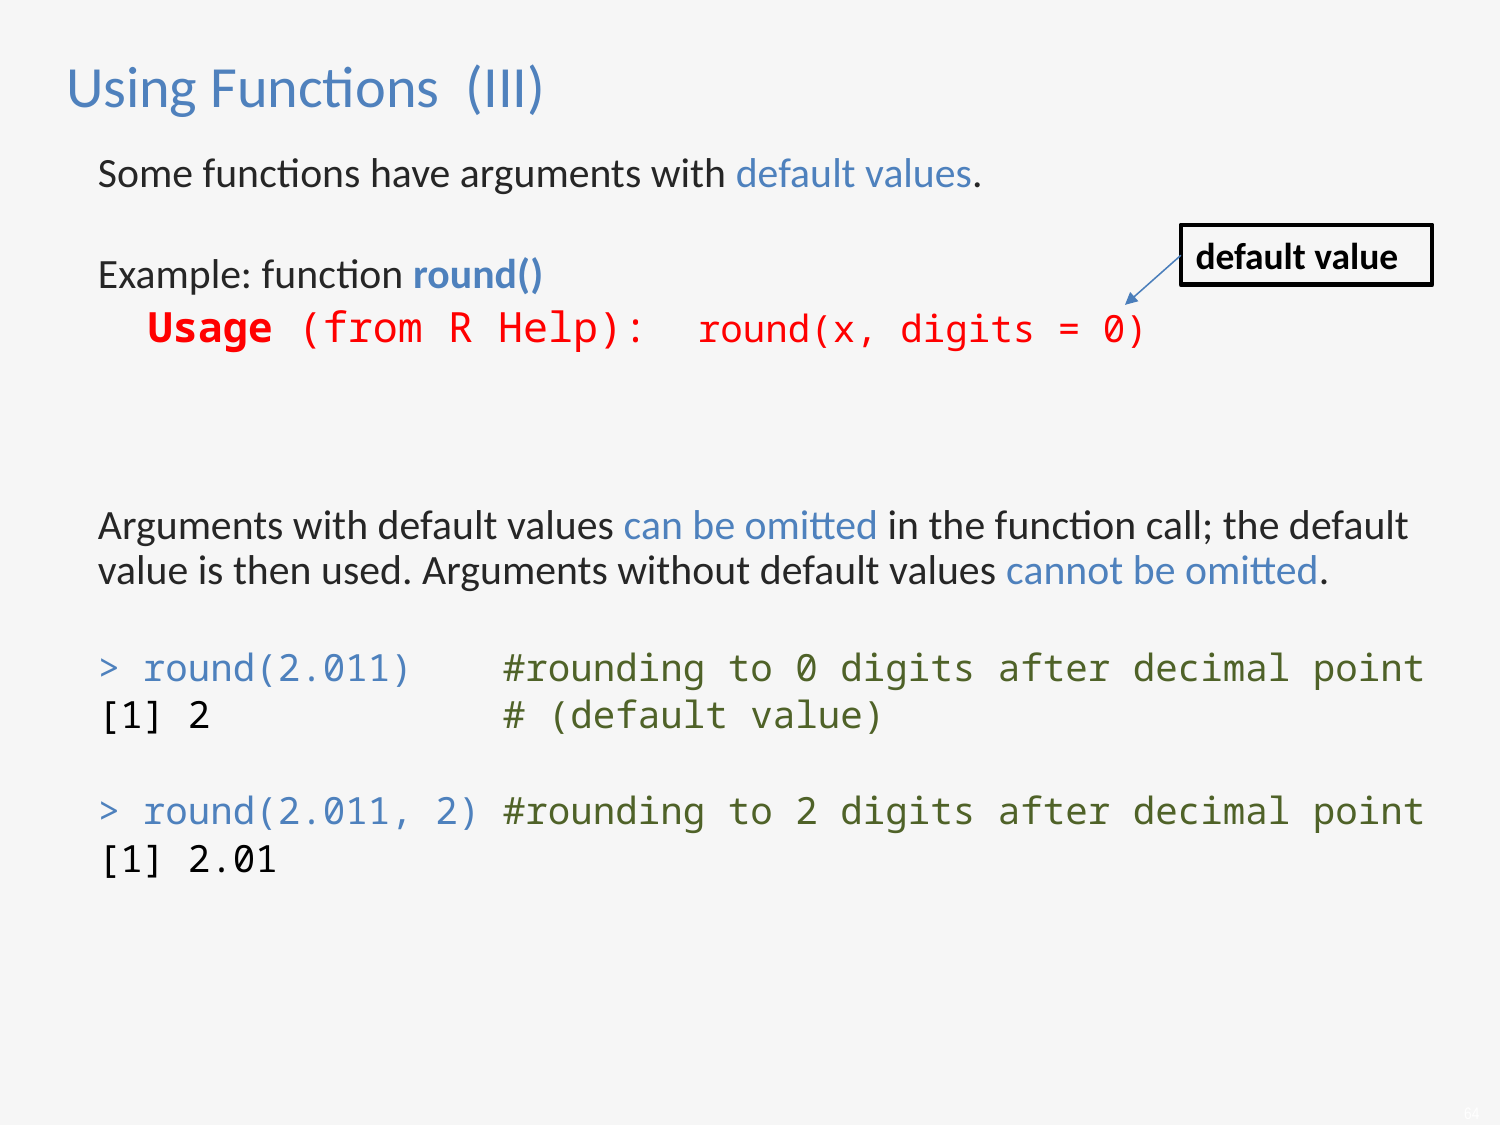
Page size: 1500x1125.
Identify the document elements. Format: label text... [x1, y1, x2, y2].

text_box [1124, 255, 1182, 306]
text_box default value [1180, 224, 1433, 285]
title Using Functions (III) [42, 56, 1346, 121]
list Some functions have arguments with default values. Example: function round() Usage (from R Help): round(x, digits = 0) Arguments with default values can be omitted in the function call; the default value is then used. Arguments without default values cannot be omitted. > round(2.011) #rounding to 0 digits after decimal point [1] 2 # (default value) > round(2.011, 2) #rounding to 2 digits after decimal point [1] 2.01 [97, 151, 1469, 1072]
